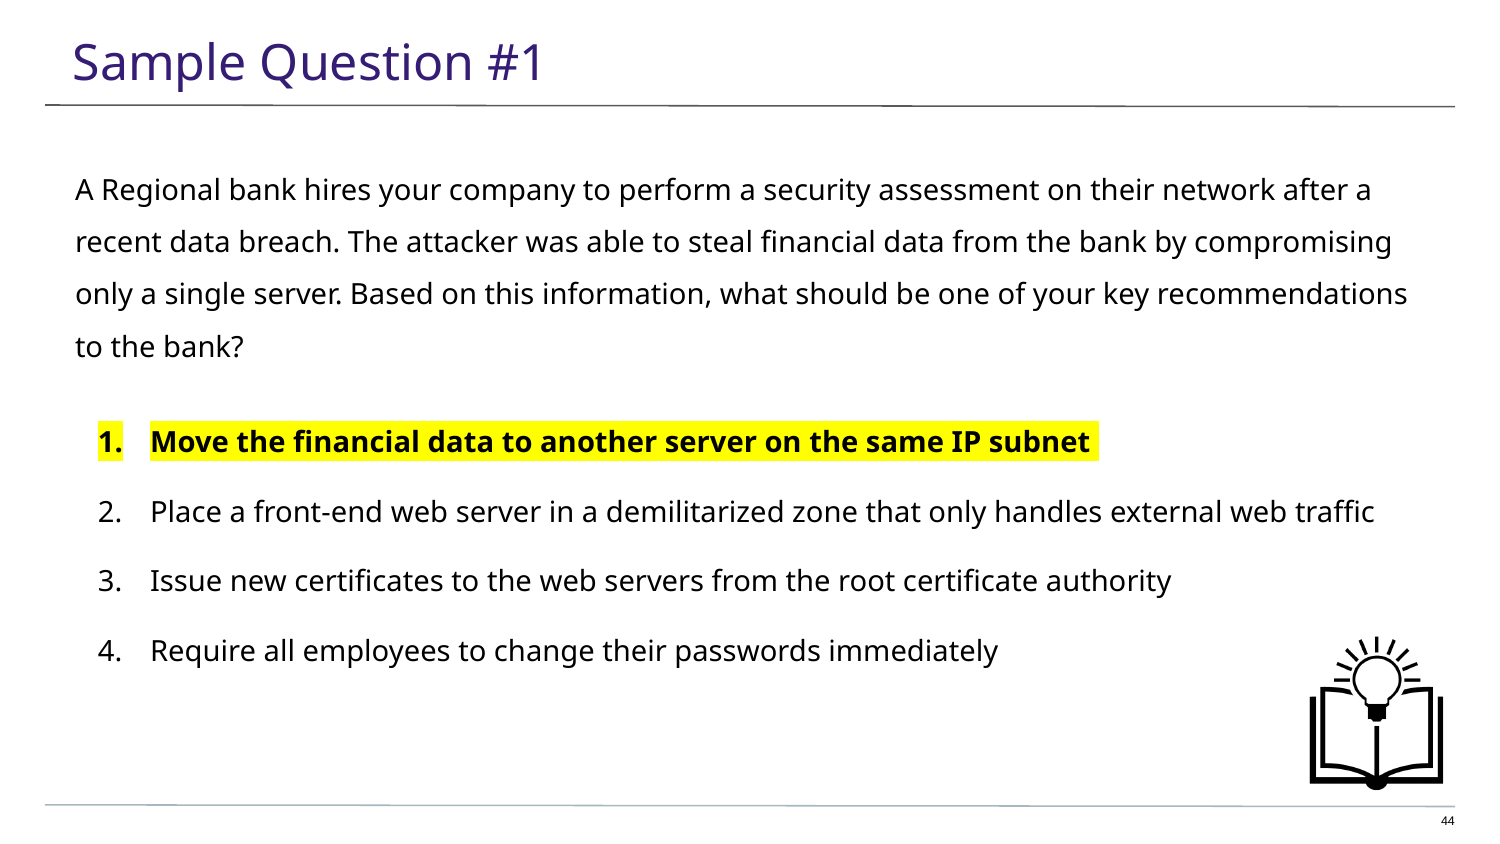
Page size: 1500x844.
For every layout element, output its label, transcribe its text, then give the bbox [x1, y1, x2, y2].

picture [1305, 630, 1449, 796]
list A Regional bank hires your company to perform a security assessment on their network after a recent data breach. The attacker was able to steal financial data from the bank by compromising only a single server. Based on this information, what should be one of your key recommendations to the bank? Move the financial data to another server on the same IP subnet Place a front-end web server in a demilitarized zone that only handles external web traffic Issue new certificates to the web servers from the root certificate authority Require all employees to change their passwords immediately [0, 153, 1500, 748]
title Sample Question #1 [0, 0, 1500, 88]
slide_number 44 [1412, 813, 1455, 831]
